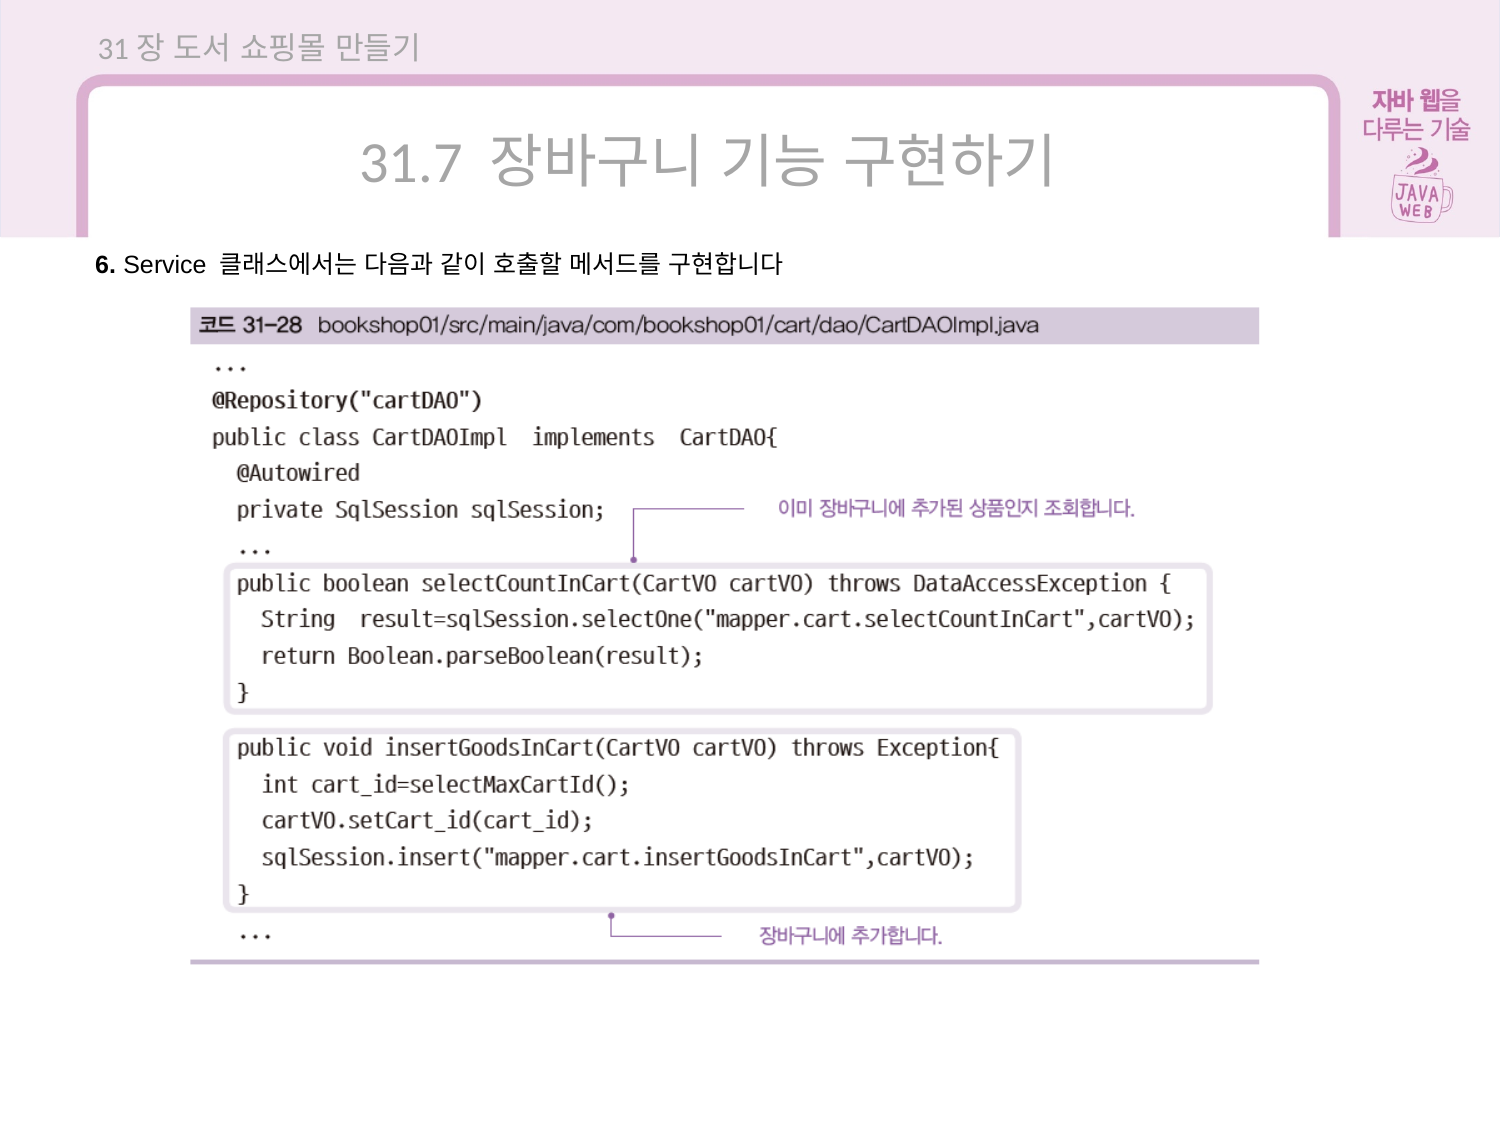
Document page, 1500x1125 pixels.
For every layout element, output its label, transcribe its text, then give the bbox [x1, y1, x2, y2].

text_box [183, 298, 1263, 974]
text_box 6. Service 클래스에서는 다음과 같이 호출할 메서드를 구현합니다 [80, 241, 1337, 286]
text_box 31장 도서 쇼핑몰 만들기 [82, 0, 1133, 74]
picture [0, 0, 1500, 1125]
text_box 31.7 장바구니 기능 구현하기 [96, 117, 1321, 202]
